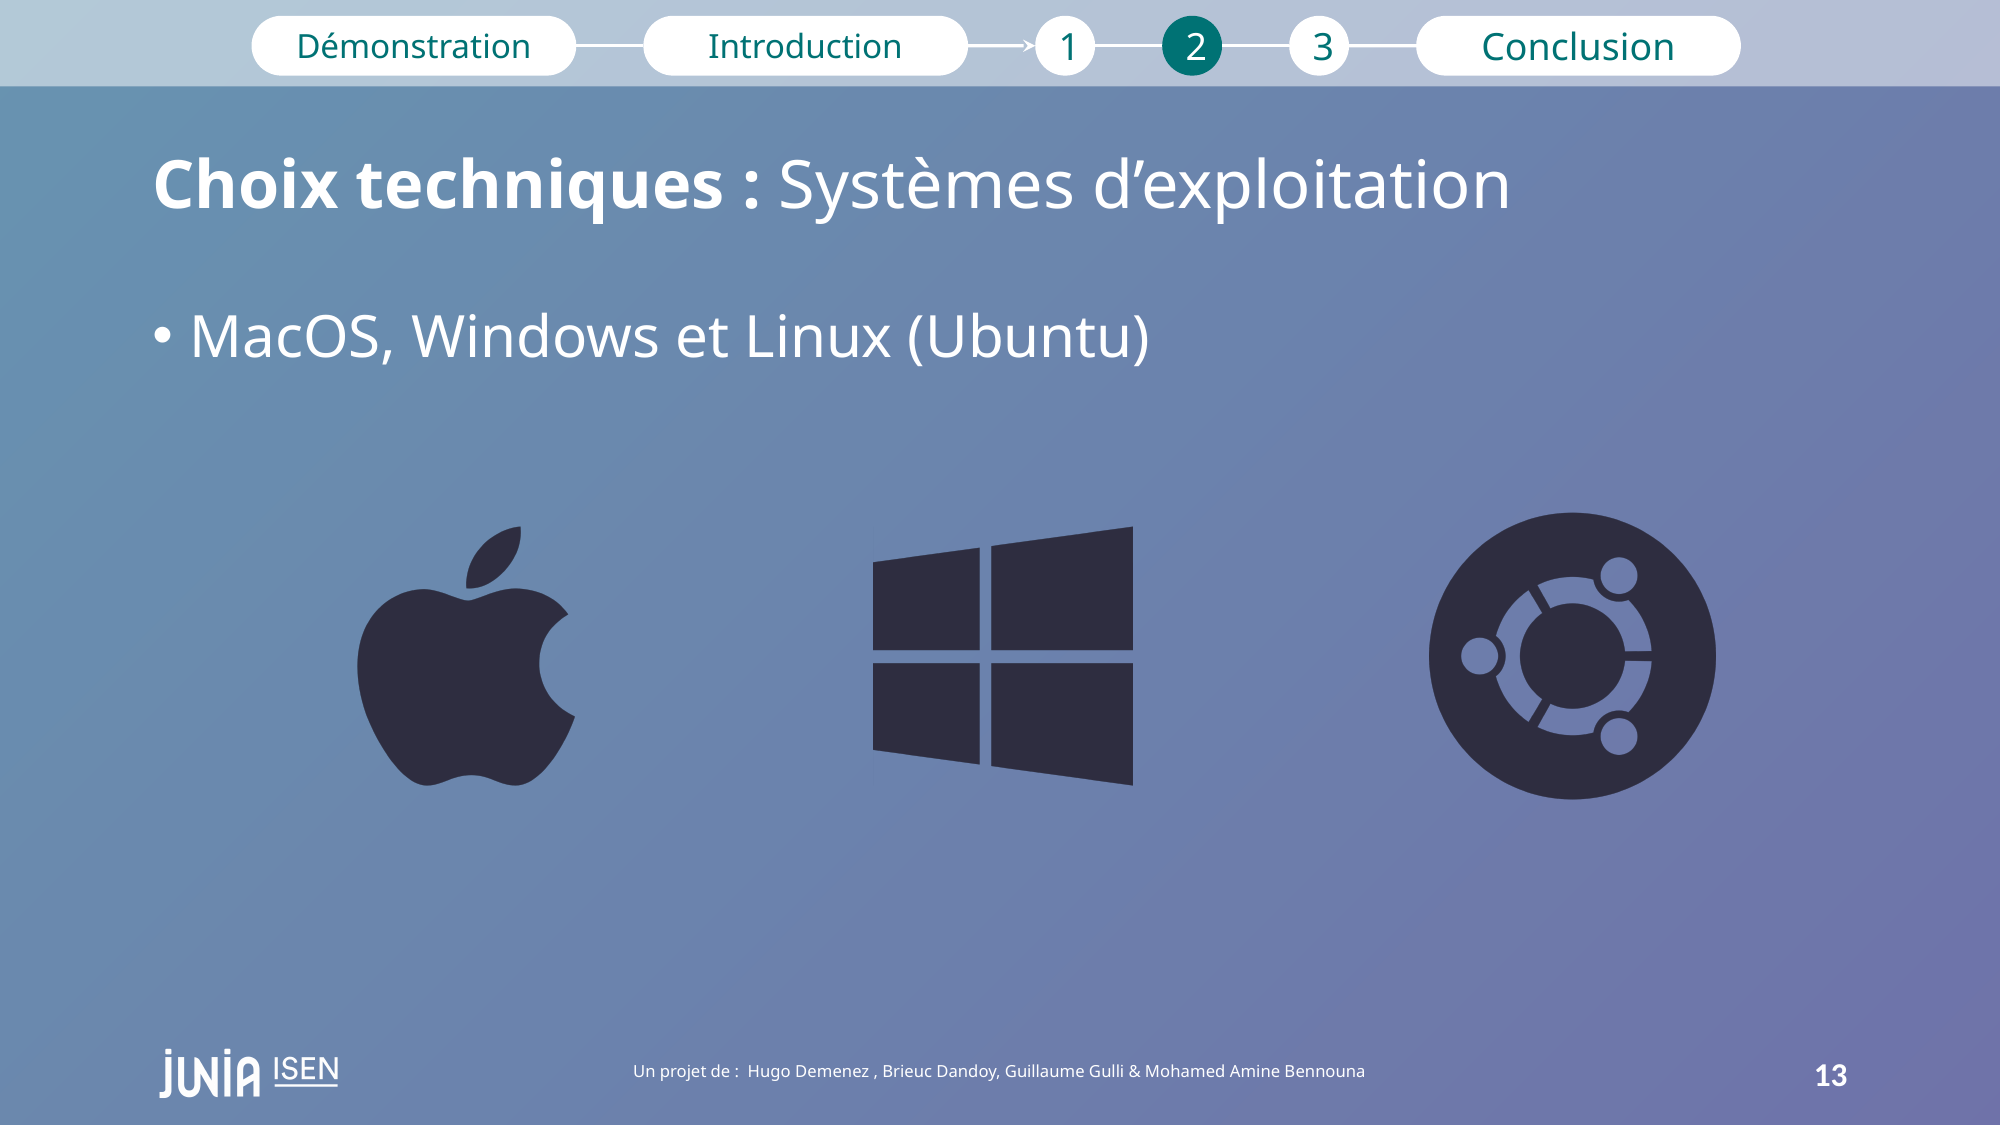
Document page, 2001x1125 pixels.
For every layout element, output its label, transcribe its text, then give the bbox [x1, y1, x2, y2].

list MacOS, Windows et Linux (Ubuntu) [137, 299, 1863, 1014]
title Choix techniques : Systèmes d’exploitation [137, 96, 1863, 278]
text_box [251, 15, 1741, 76]
picture [137, 1026, 360, 1119]
footer Un projet de : Hugo Demenez , Brieuc Dandoy, Guillaume Gulli & Mohamed Amine Bennouna [587, 1042, 1412, 1103]
slide_number 13 [1412, 1042, 1863, 1103]
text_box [355, 508, 1716, 804]
